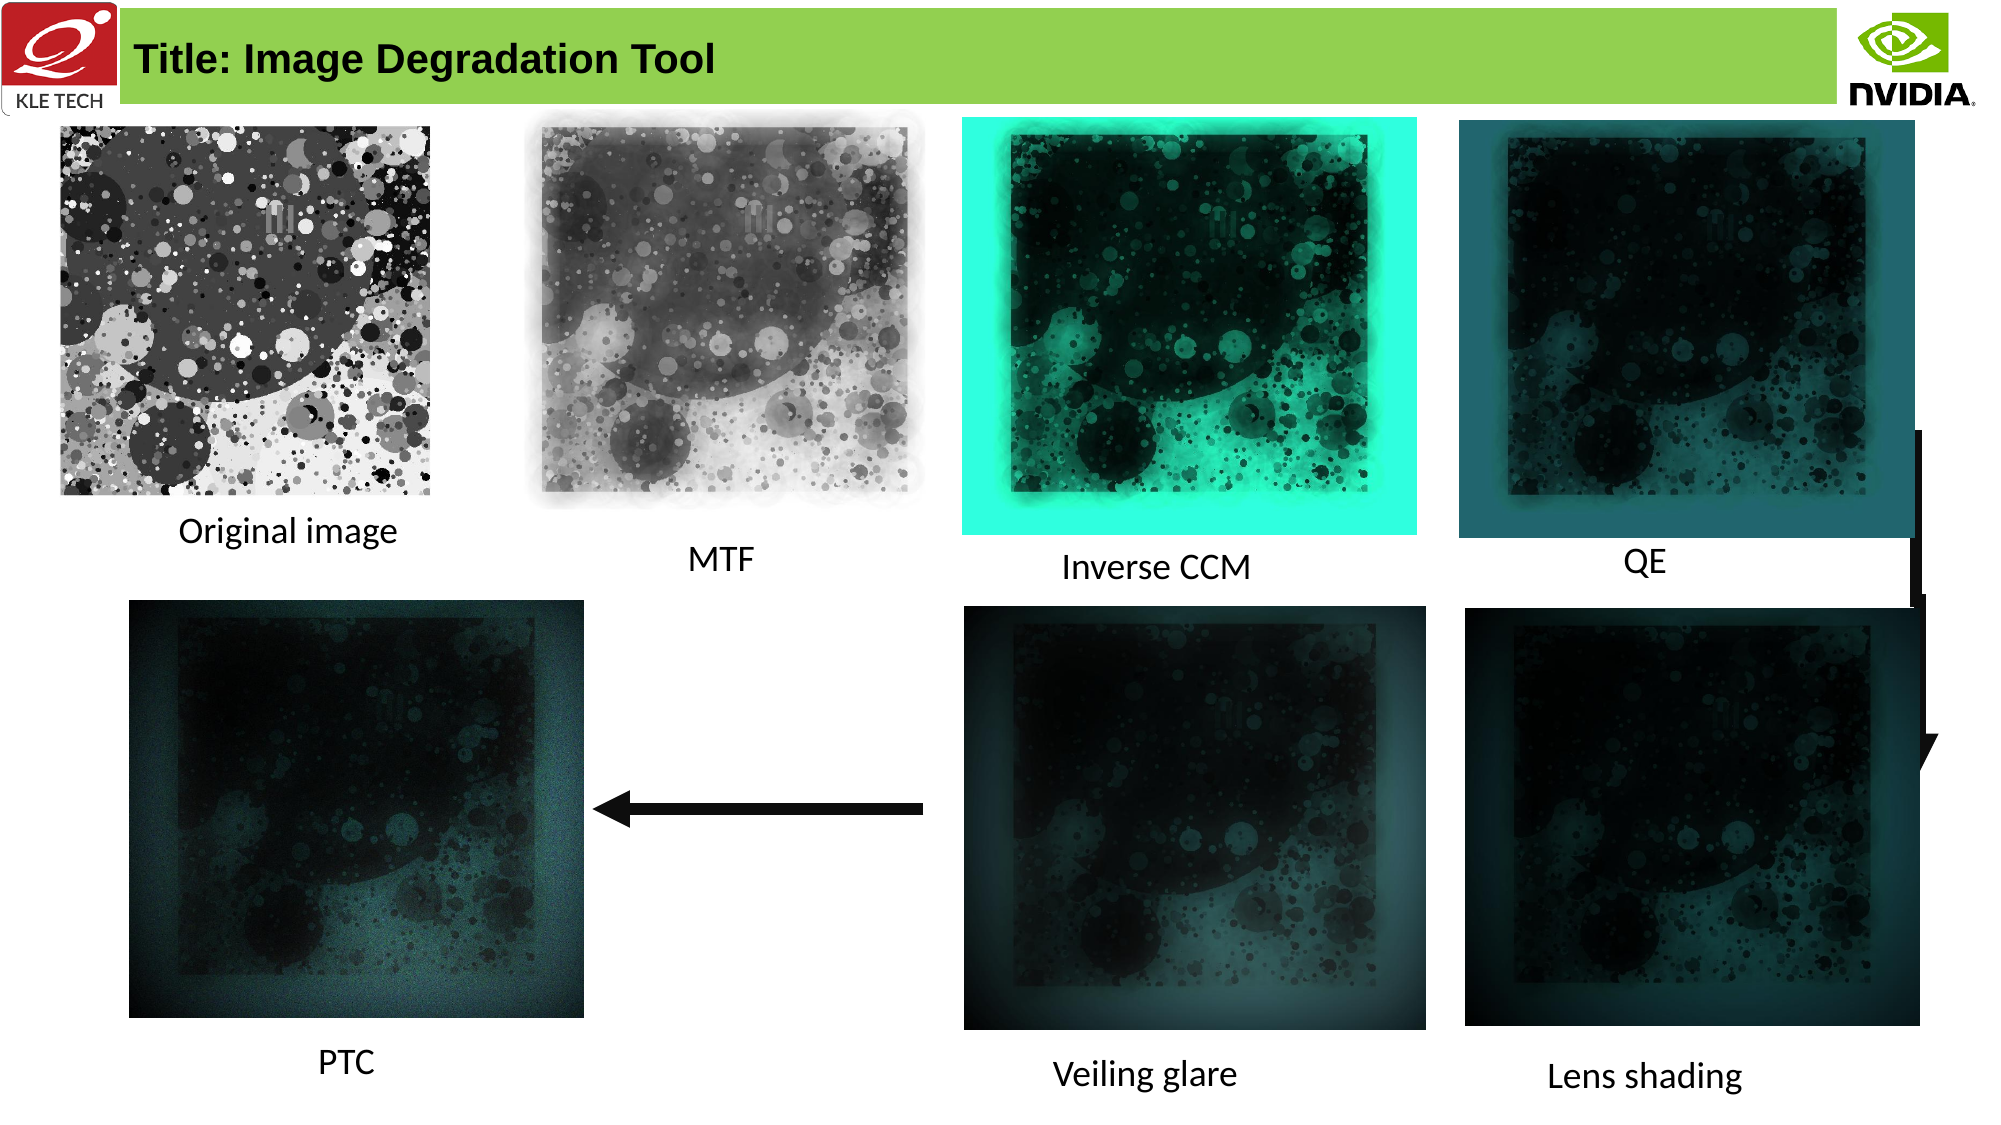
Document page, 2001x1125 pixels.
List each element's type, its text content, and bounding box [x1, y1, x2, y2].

text_box Inverse CCM [919, 534, 1394, 595]
text_box Original image [91, 499, 486, 559]
picture [0, 0, 481, 540]
picture [492, 108, 958, 536]
picture [964, 606, 1426, 1030]
picture [1465, 608, 1920, 1026]
picture [129, 600, 584, 1018]
text_box Lens shading [1418, 1043, 1872, 1104]
text_box PTC [129, 1029, 572, 1090]
picture [1836, 4, 1993, 114]
picture [1459, 120, 1915, 538]
picture [962, 117, 1417, 535]
text_box QE [1418, 528, 1872, 589]
text_box Title: Image Degradation Tool [119, 6, 1836, 107]
text_box MTF [494, 536, 948, 631]
text_box Veiling glare [923, 1041, 1377, 1101]
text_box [1915, 429, 1920, 608]
